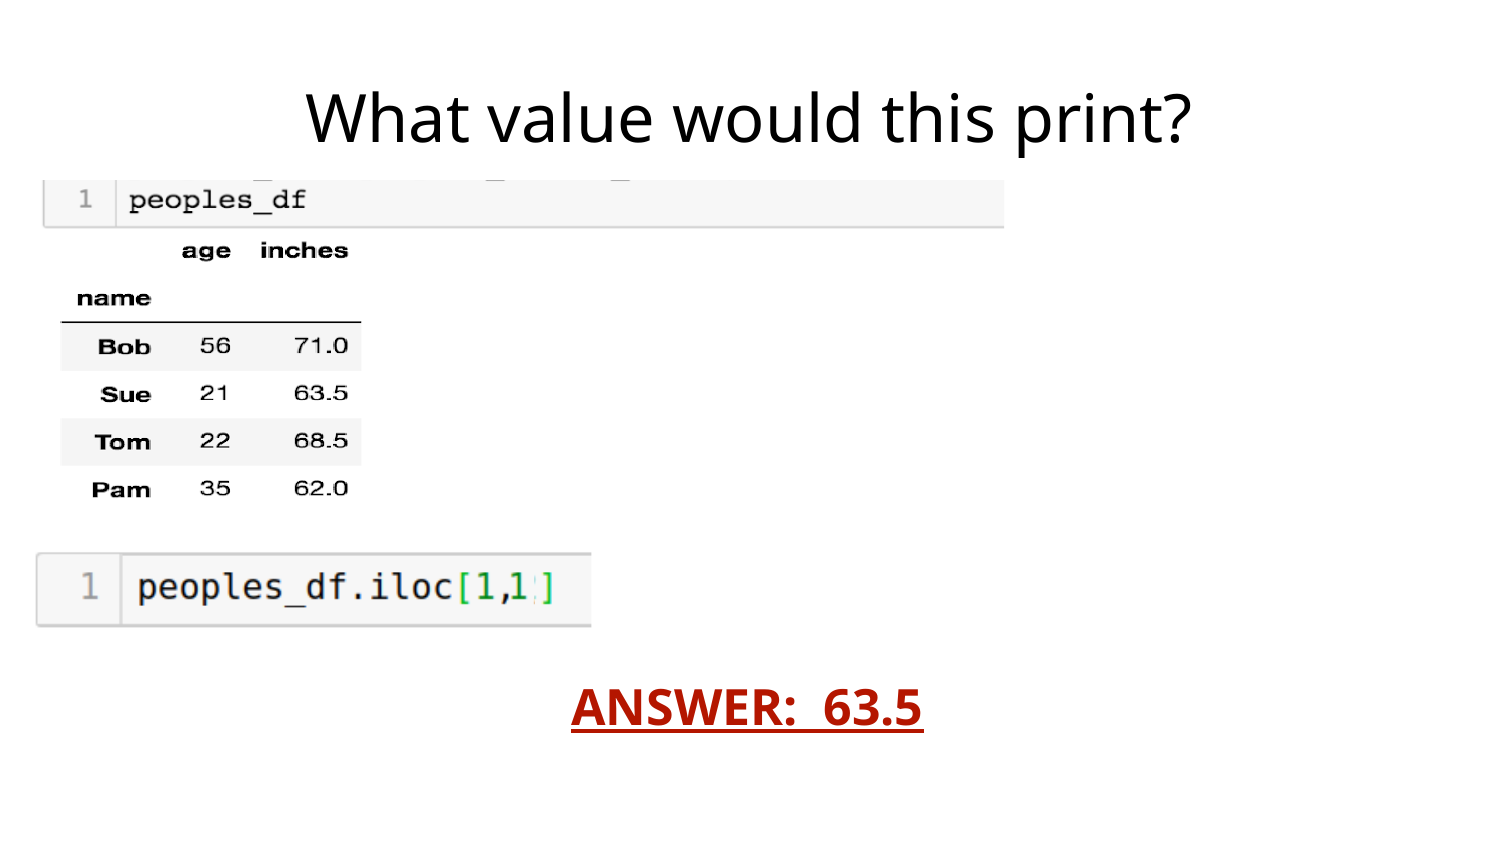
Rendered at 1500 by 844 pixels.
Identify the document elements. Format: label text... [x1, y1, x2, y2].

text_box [26, 180, 1005, 235]
title What value would this print? [109, 21, 1391, 209]
picture [26, 528, 592, 636]
text_box ANSWER: 63.5 [88, 676, 1407, 734]
picture [31, 236, 371, 511]
